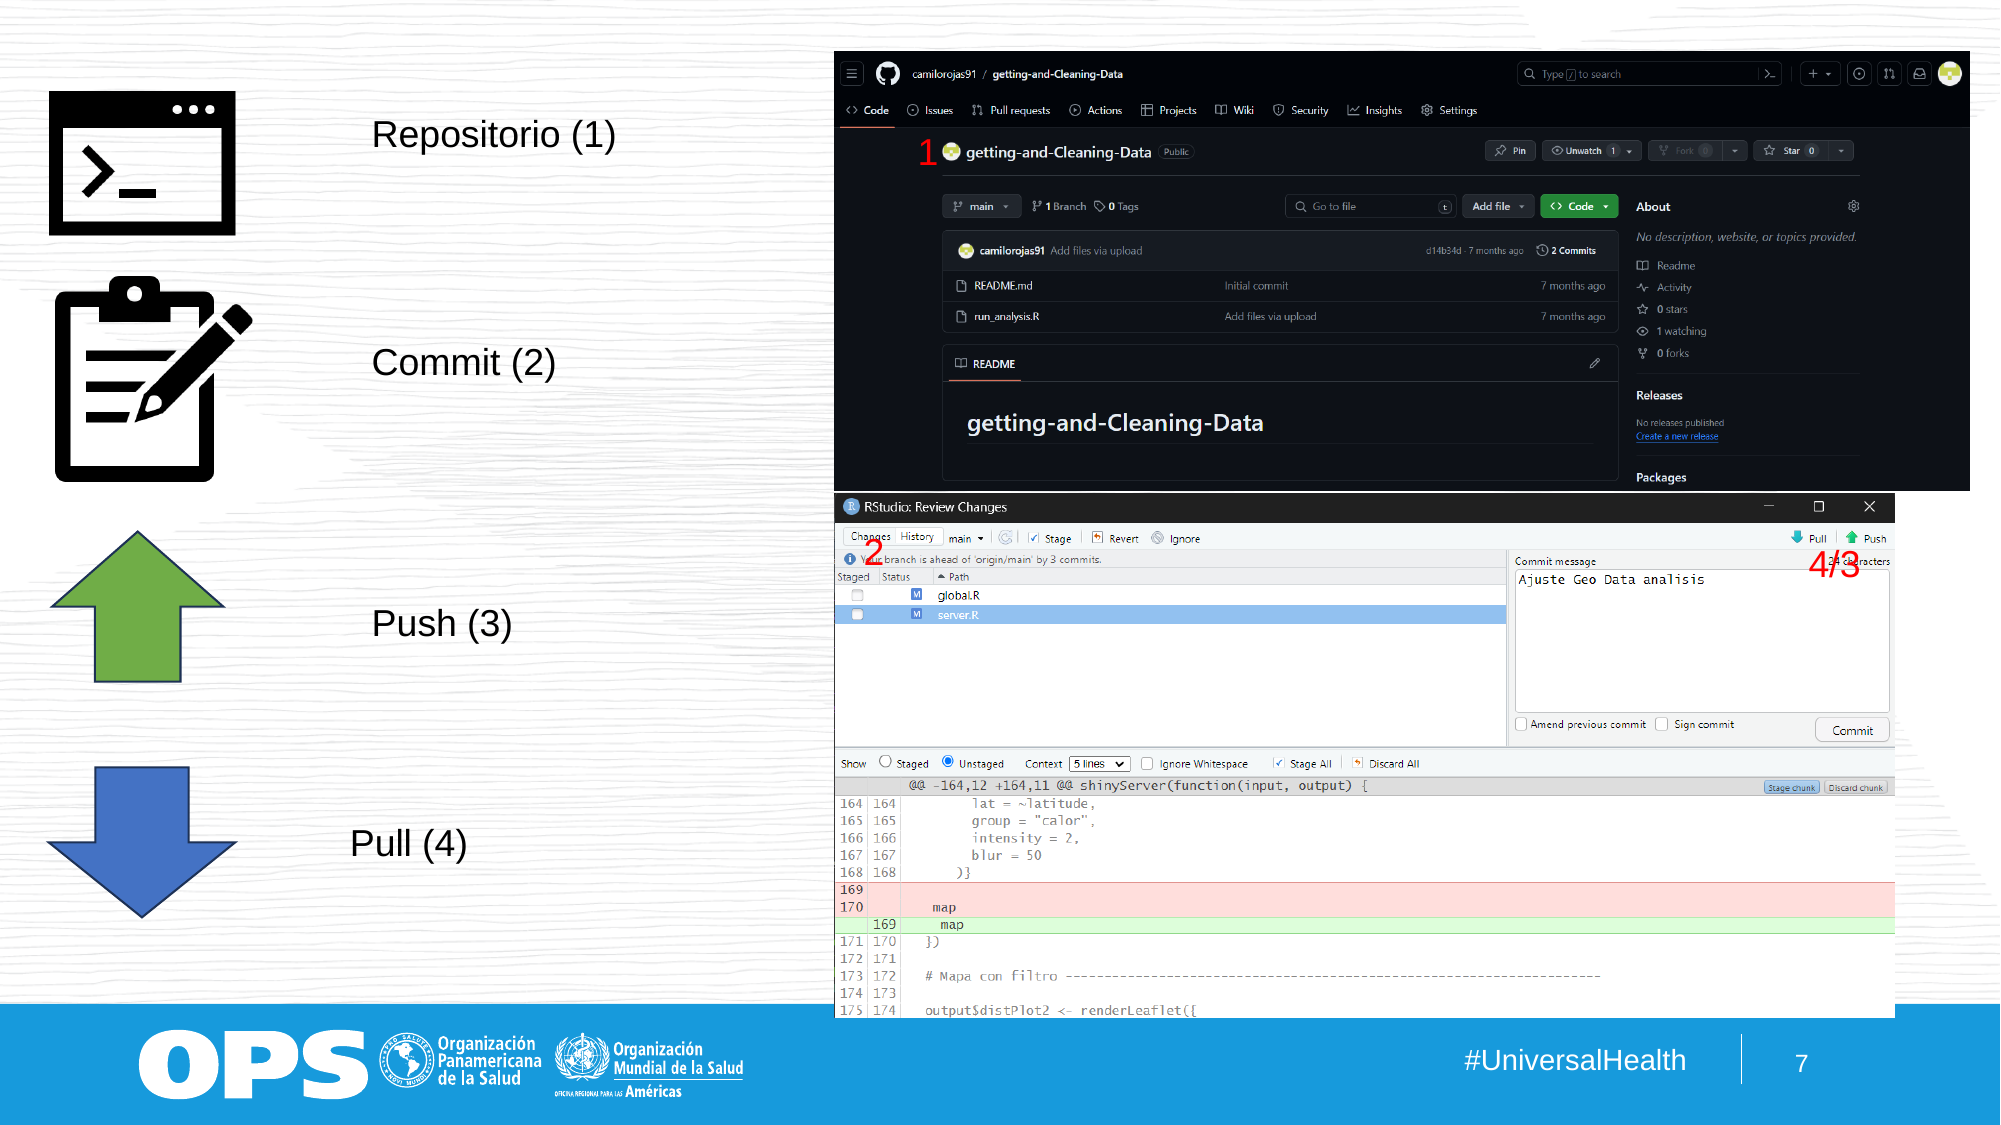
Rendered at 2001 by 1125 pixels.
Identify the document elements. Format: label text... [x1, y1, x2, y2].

text_box [49, 530, 226, 683]
text_box Pull (4) [334, 812, 834, 872]
text_box Commit (2) [356, 330, 834, 391]
text_box Repositorio (1) [356, 102, 834, 163]
picture [834, 51, 1970, 491]
text_box Push (3) [356, 591, 834, 652]
picture [834, 493, 1895, 1018]
picture [19, 51, 265, 502]
text_box [45, 766, 239, 919]
slide_number 7 [1741, 1032, 1863, 1093]
